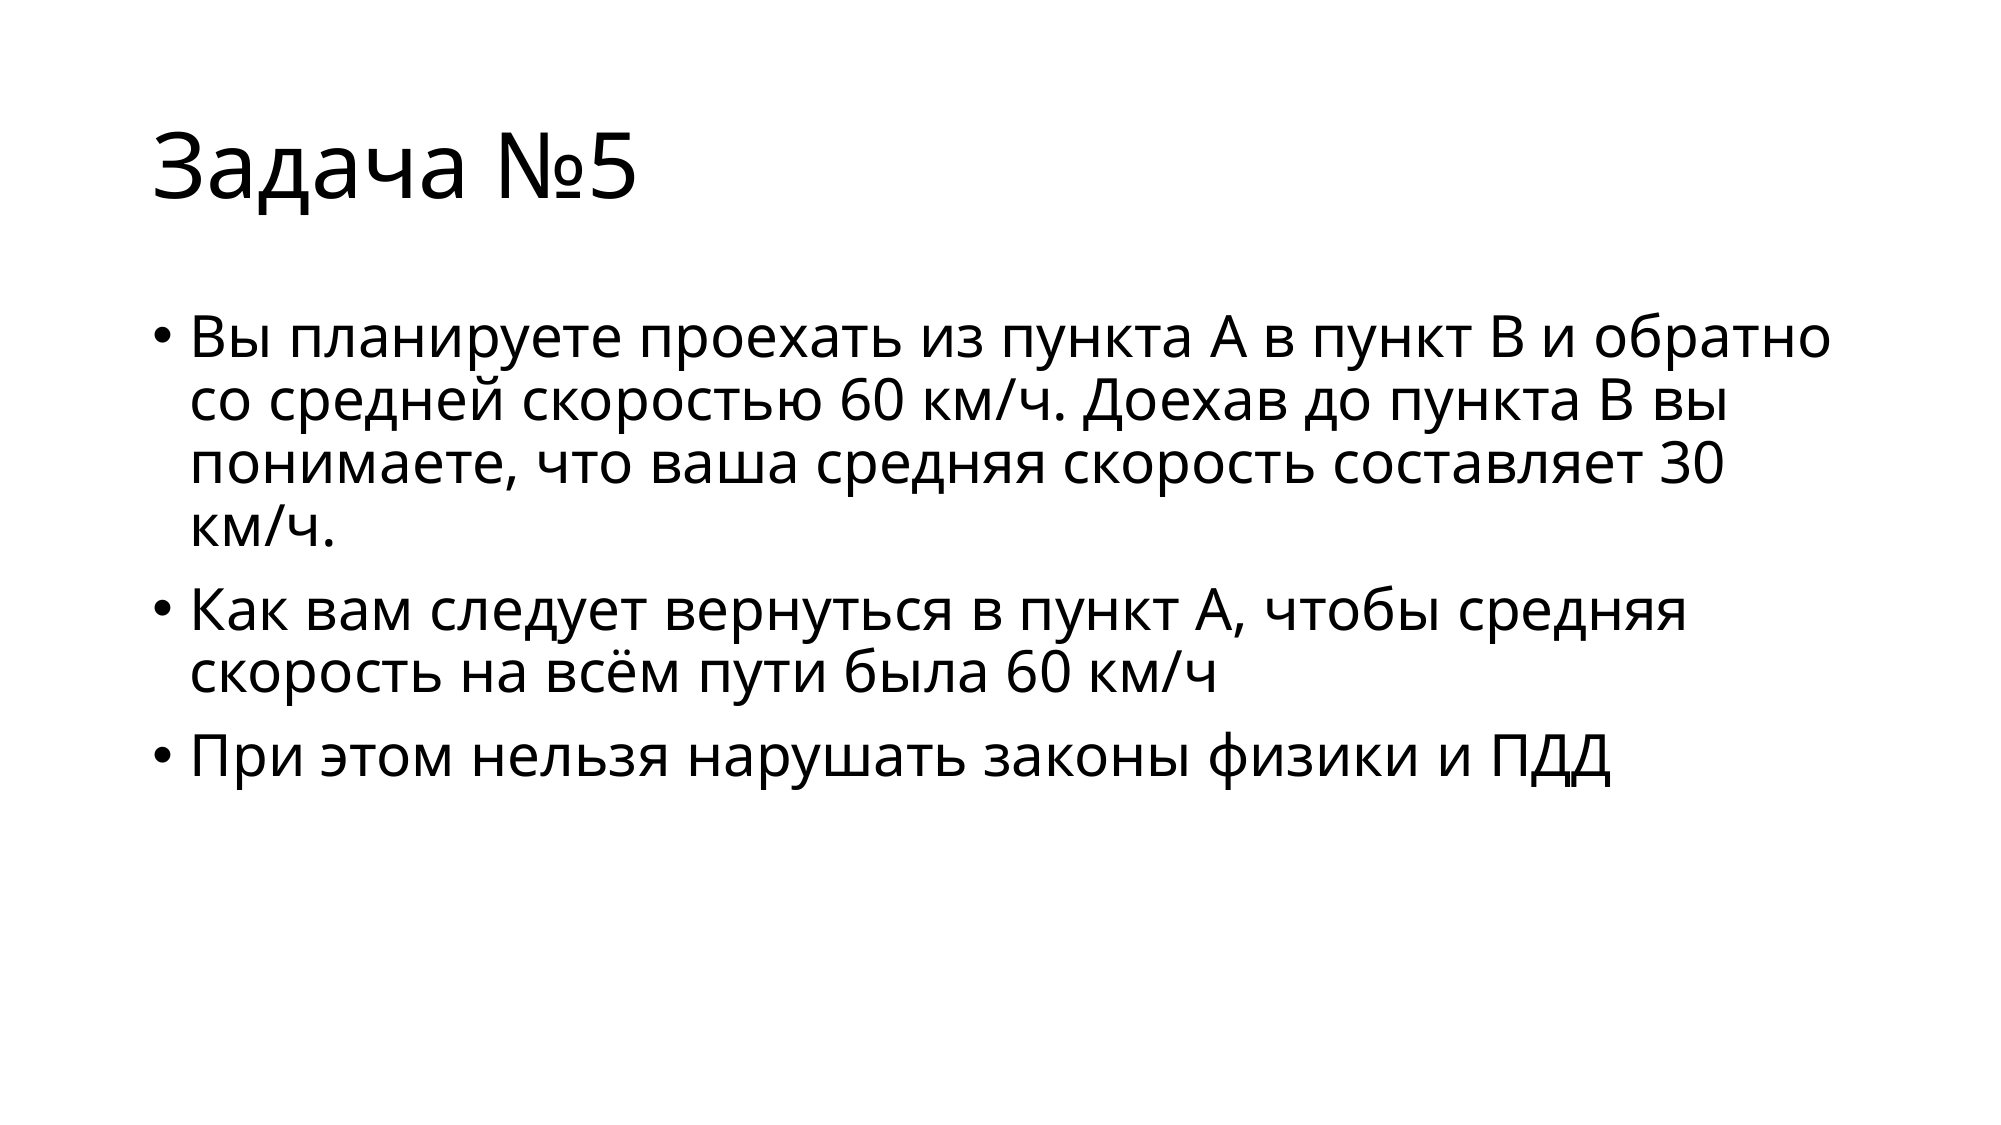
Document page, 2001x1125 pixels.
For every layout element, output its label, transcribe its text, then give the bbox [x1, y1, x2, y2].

list Вы планируете проехать из пункта A в пункт B и обратно со средней скоростью 60 км/ч. Доехав до пункта B вы понимаете, что ваша средняя скорость составляет 30 км/ч. Как вам следует вернуться в пункт A, чтобы средняя скорость на всём пути была 60 км/ч При этом нельзя нарушать законы физики и ПДД [137, 299, 1863, 1014]
title Задача №5 [137, 59, 1863, 278]
